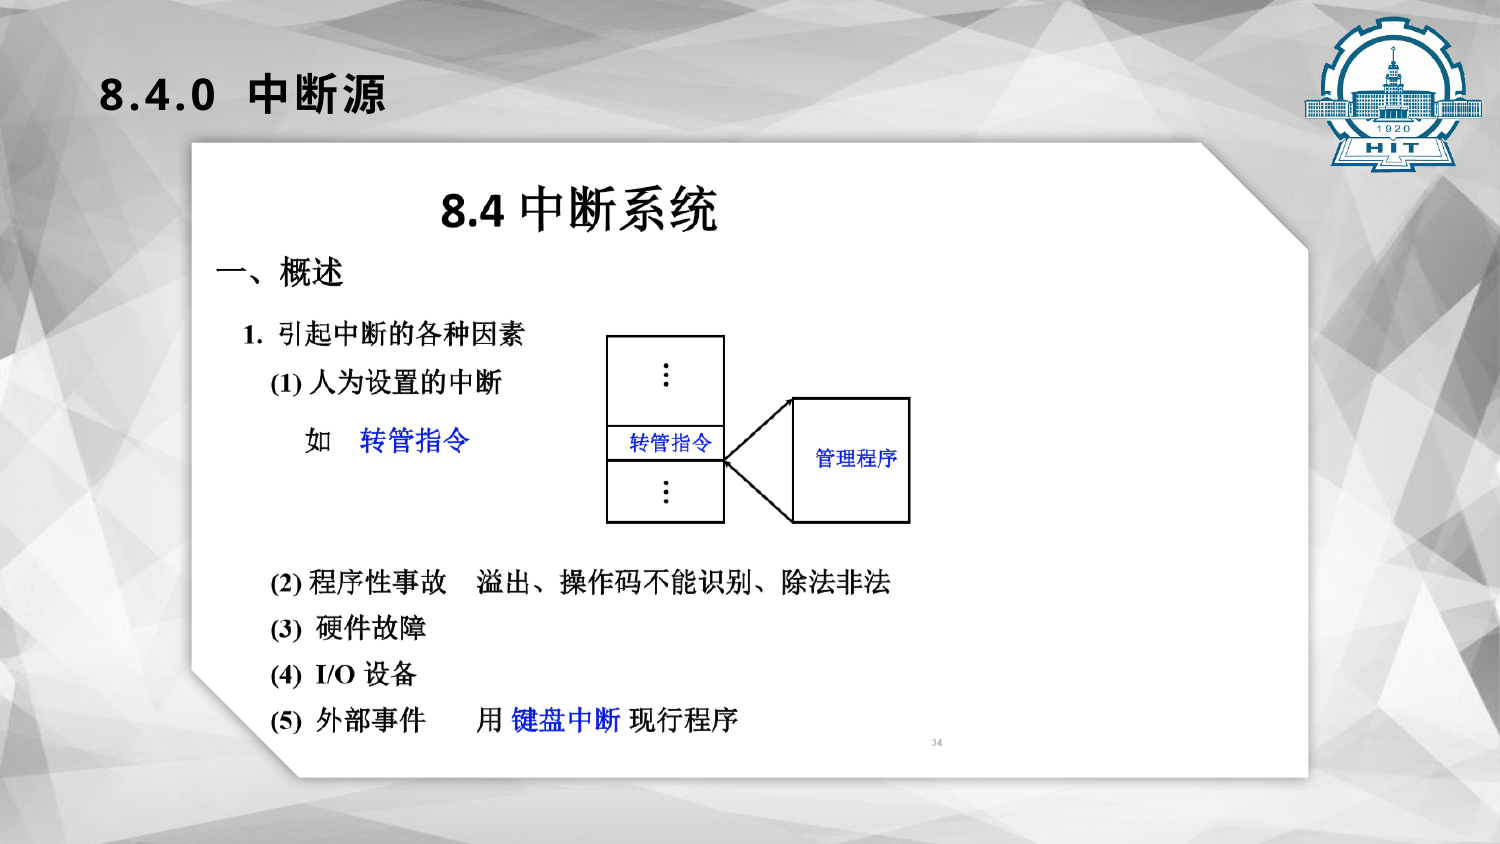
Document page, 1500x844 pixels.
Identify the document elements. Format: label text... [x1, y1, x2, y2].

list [198, 149, 1301, 771]
picture [0, 0, 1500, 844]
title 8.4.0 中断源 [82, 53, 1302, 133]
